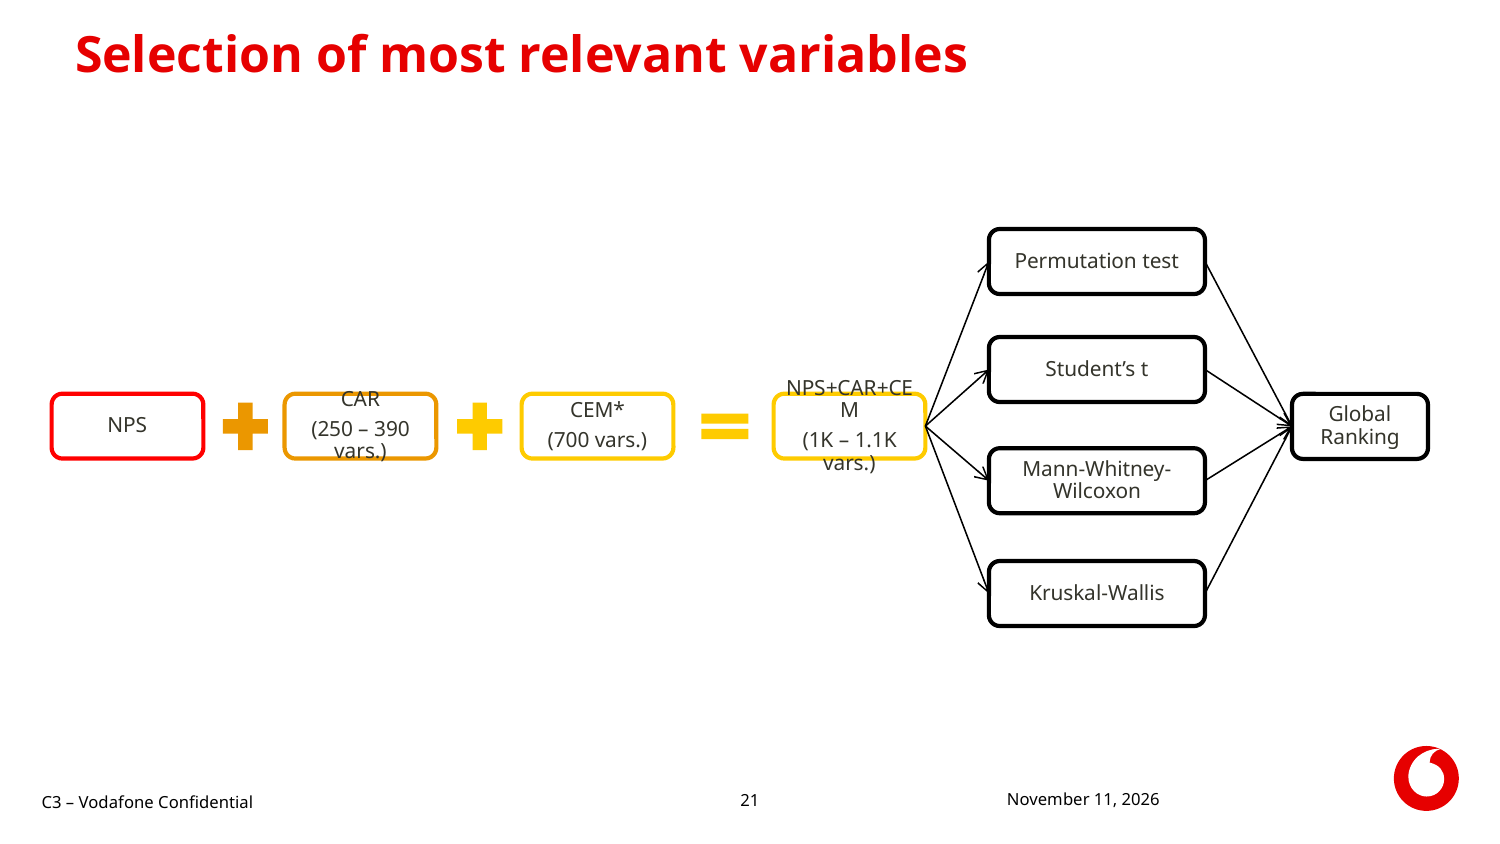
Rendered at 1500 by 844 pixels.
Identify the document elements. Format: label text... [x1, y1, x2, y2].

text_box Permutation test [986, 226, 1208, 297]
text_box Mann-Whitney-Wilcoxon [994, 446, 1199, 516]
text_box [925, 369, 990, 424]
text_box Student’s t [994, 334, 1199, 405]
footer C3 – Vodafone Confidential [41, 772, 385, 813]
title Selection of most relevant variables [75, 33, 1282, 162]
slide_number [1006, 772, 1357, 813]
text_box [1204, 369, 1293, 424]
text_box [699, 427, 751, 441]
text_box NPS [49, 391, 206, 461]
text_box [1204, 426, 1293, 594]
text_box Kruskal-Wallis [986, 558, 1208, 629]
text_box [1204, 261, 1293, 368]
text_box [925, 261, 990, 368]
text_box [455, 401, 504, 452]
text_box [925, 425, 990, 594]
text_box NPS+CAR+CEM (1K – 1.1K vars.) [771, 391, 919, 461]
slide_number 21 [716, 773, 784, 813]
text_box CAR (250 – 390 vars.) [282, 391, 439, 461]
text_box [699, 411, 751, 426]
text_box [221, 401, 270, 452]
text_box Global Ranking [1298, 391, 1431, 462]
text_box CEM* (700 vars.) [519, 391, 676, 461]
